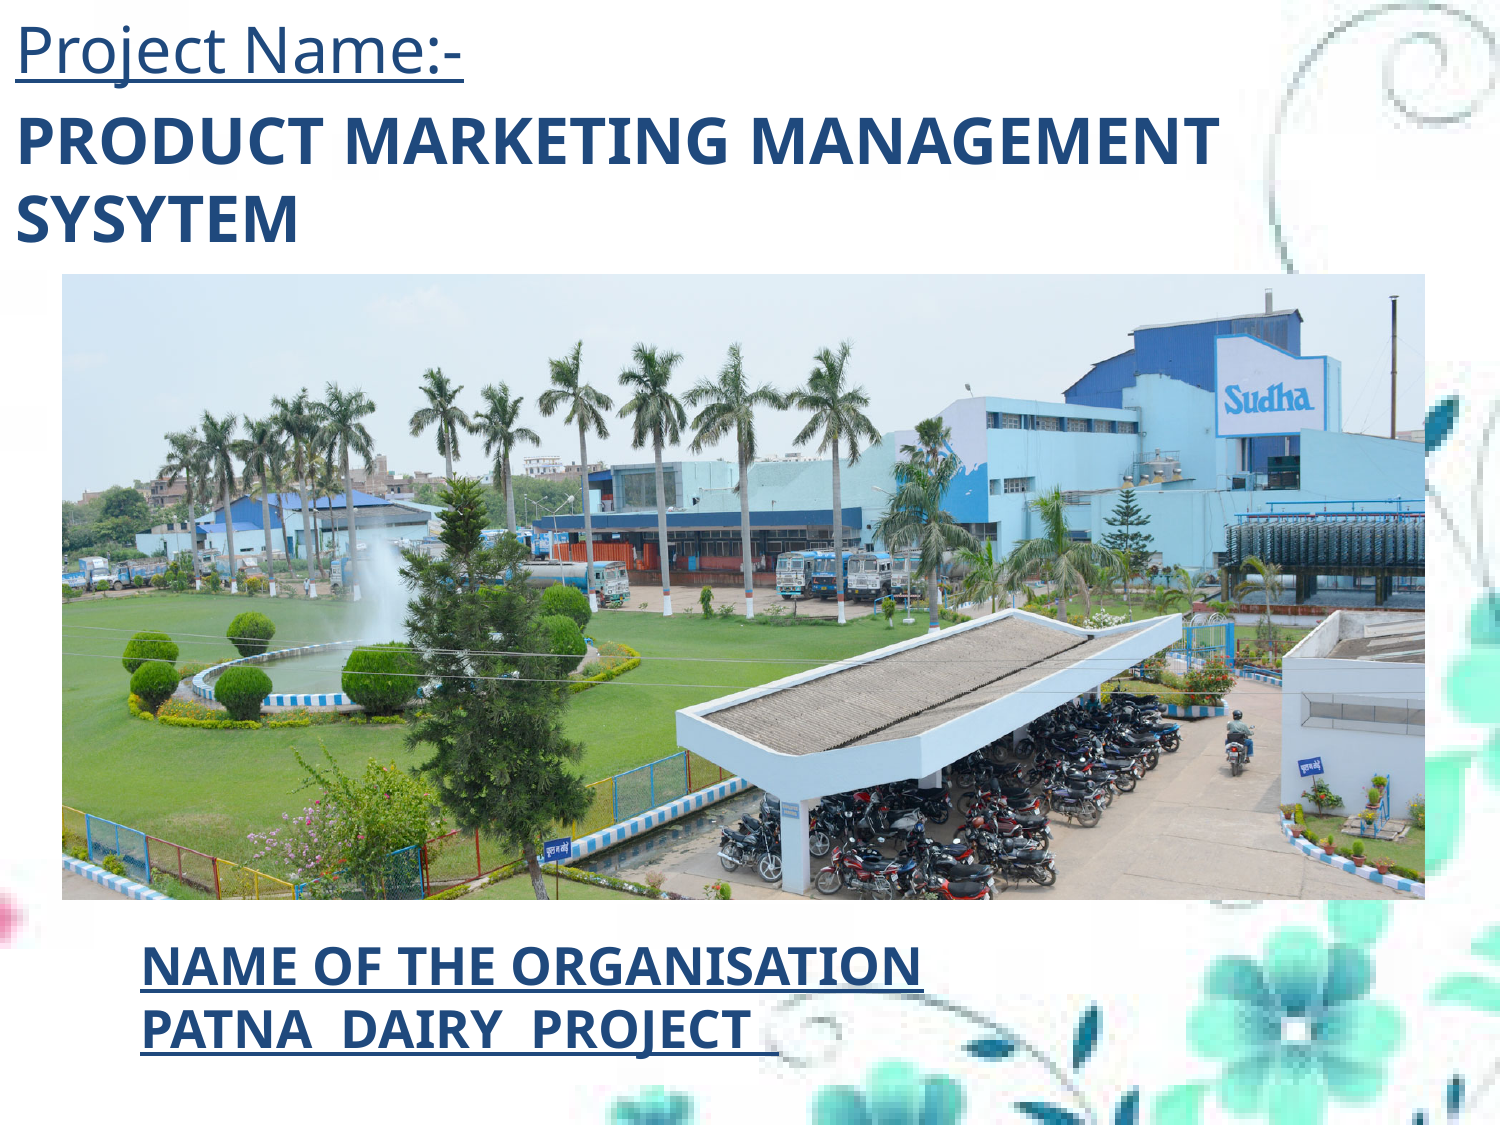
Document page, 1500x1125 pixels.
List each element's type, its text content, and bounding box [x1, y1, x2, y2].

picture [0, 263, 1500, 1125]
title Name of the organisation PATNA DAIRY PROJECT [125, 924, 1400, 1125]
list Project Name:- PRODUCT MARKETING MANAGEMENT SYSYTEM [0, 0, 1500, 263]
